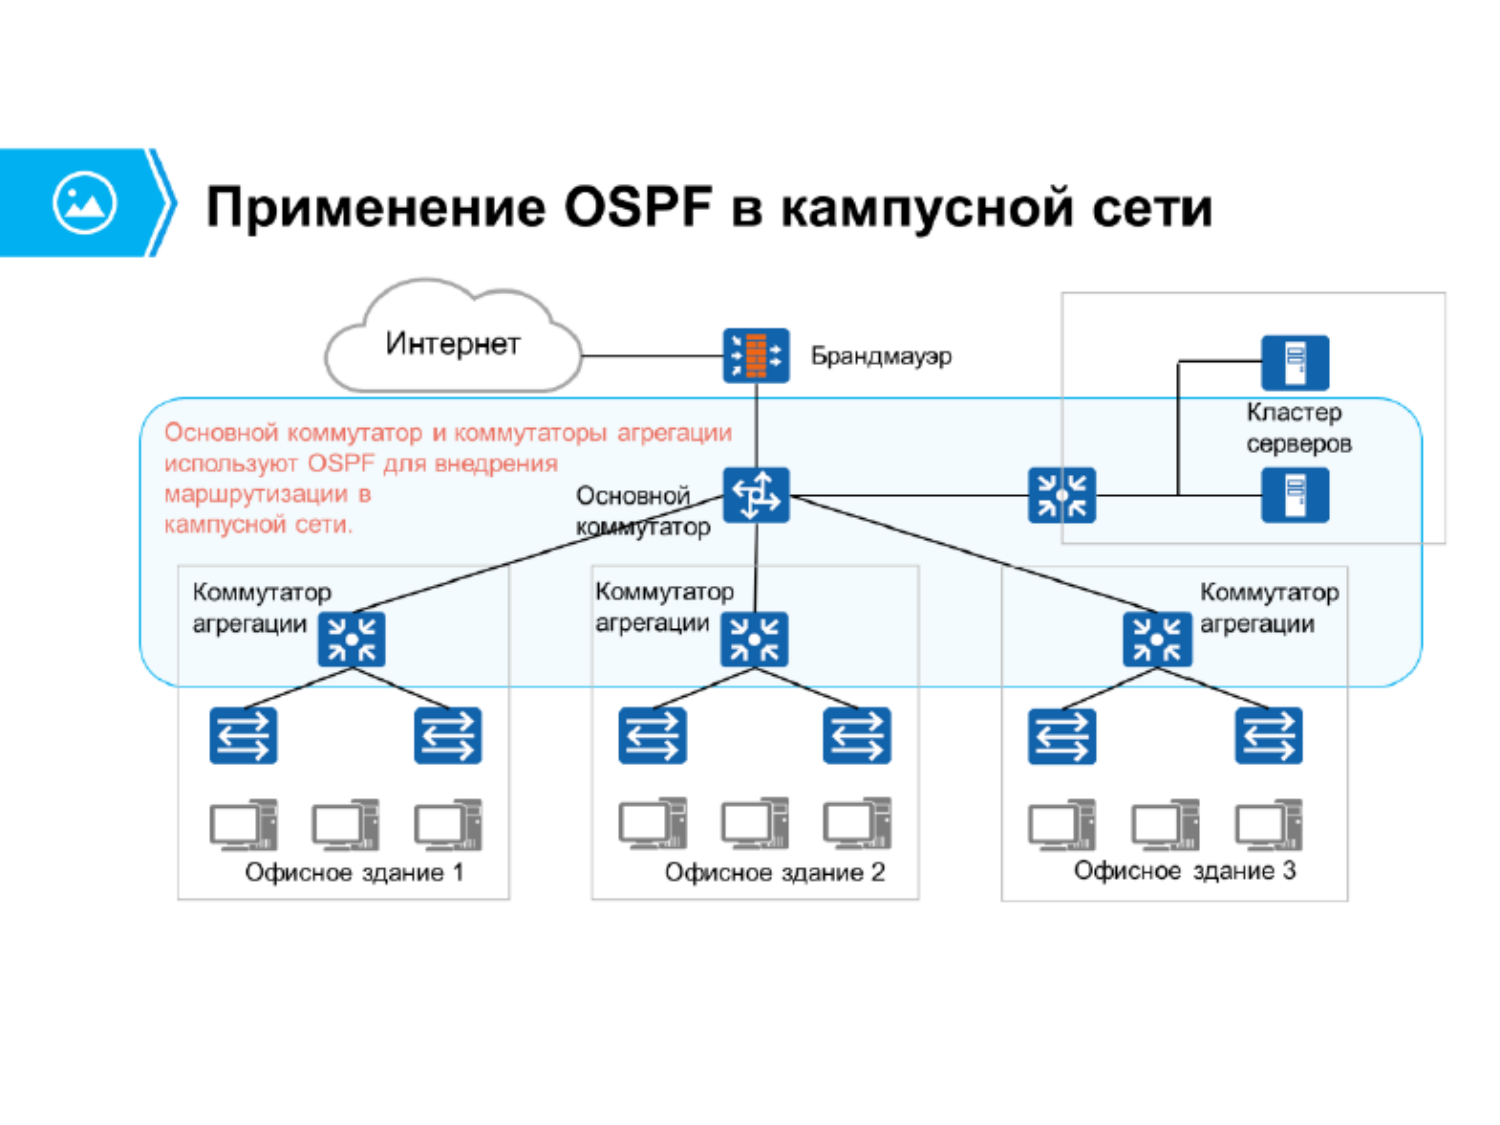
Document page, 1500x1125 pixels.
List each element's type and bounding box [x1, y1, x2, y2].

list [0, 120, 1500, 916]
